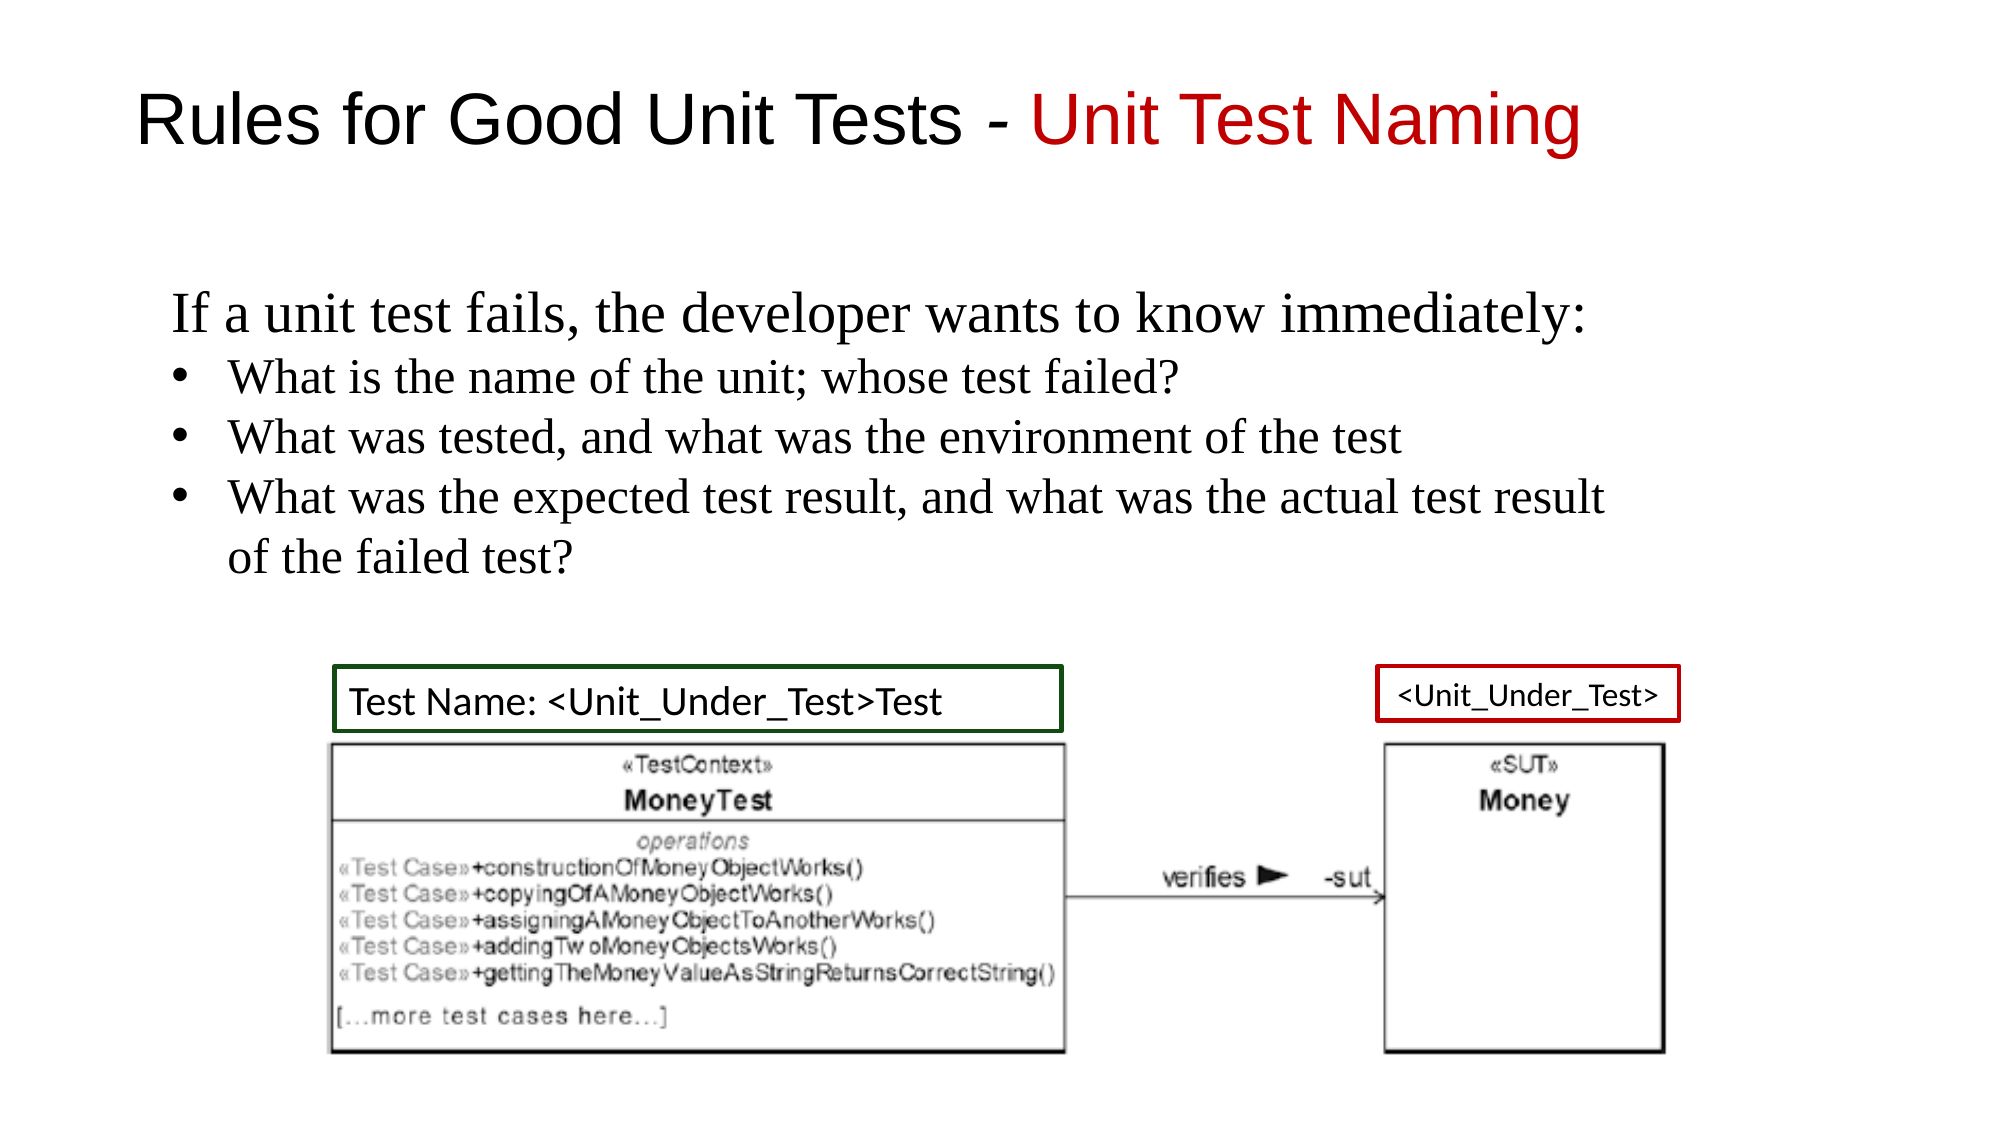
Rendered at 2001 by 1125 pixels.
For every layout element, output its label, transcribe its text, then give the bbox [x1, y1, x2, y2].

text_box Test Name: <Unit_Under_Test>Test [334, 666, 1062, 731]
text_box If a unit test fails, the developer wants to know immediately: What is the name of the unit; whose test failed? What was tested, and what was the environment of the test What was the expected test result, and what was the actual test result of the failed test? [156, 266, 1637, 592]
title Rules for Good Unit Tests - Unit Test Naming [120, 12, 1846, 230]
text_box <Unit_Under_Test> [1377, 666, 1679, 721]
picture [320, 731, 1679, 1063]
